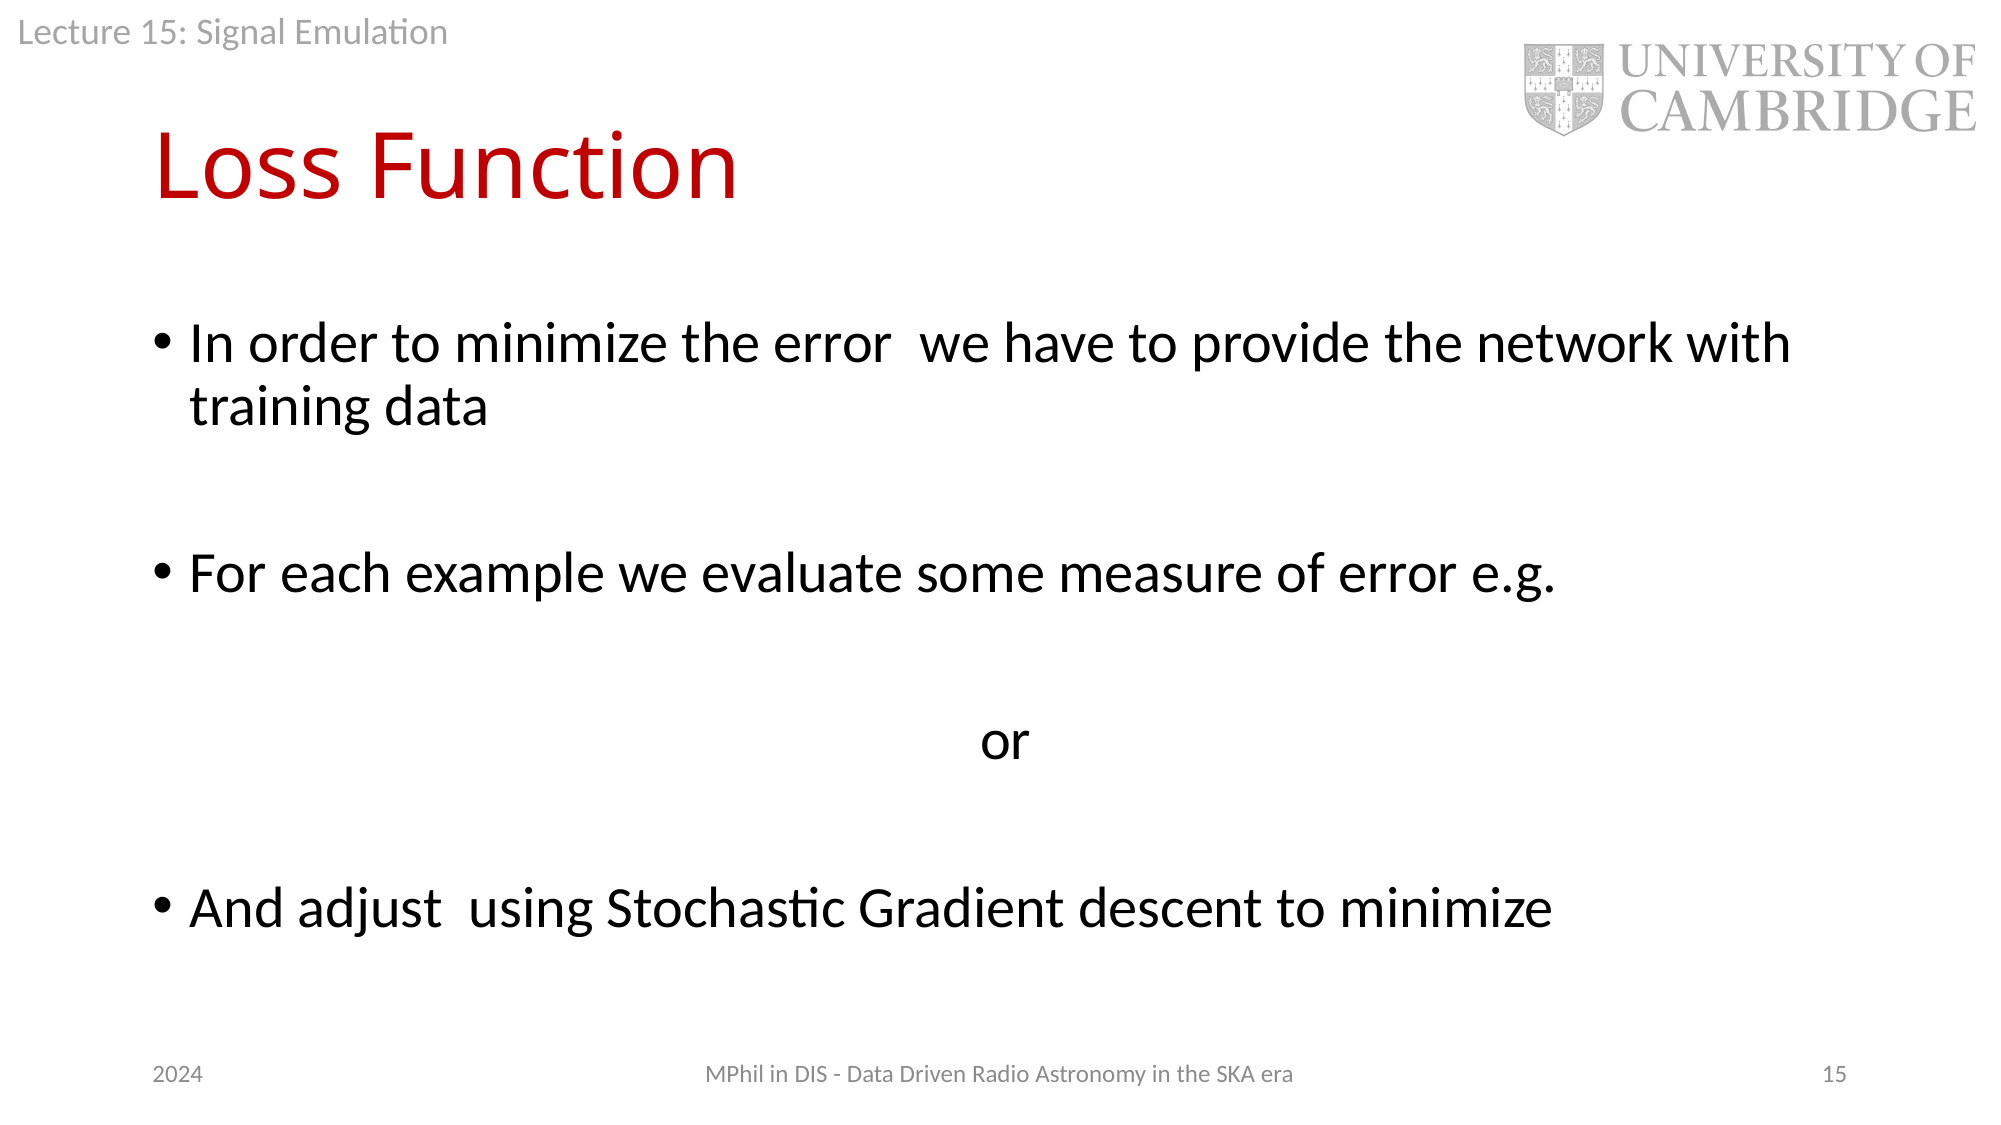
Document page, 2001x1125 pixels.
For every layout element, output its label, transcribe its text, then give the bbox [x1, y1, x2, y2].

slide_number 15 [1412, 1042, 1863, 1103]
footer MPhil in DIS - Data Driven Radio Astronomy in the SKA era [662, 1042, 1338, 1103]
title Loss Function [137, 59, 1863, 278]
text_box [699, 566, 730, 628]
slide_number 2024 [137, 1042, 588, 1103]
